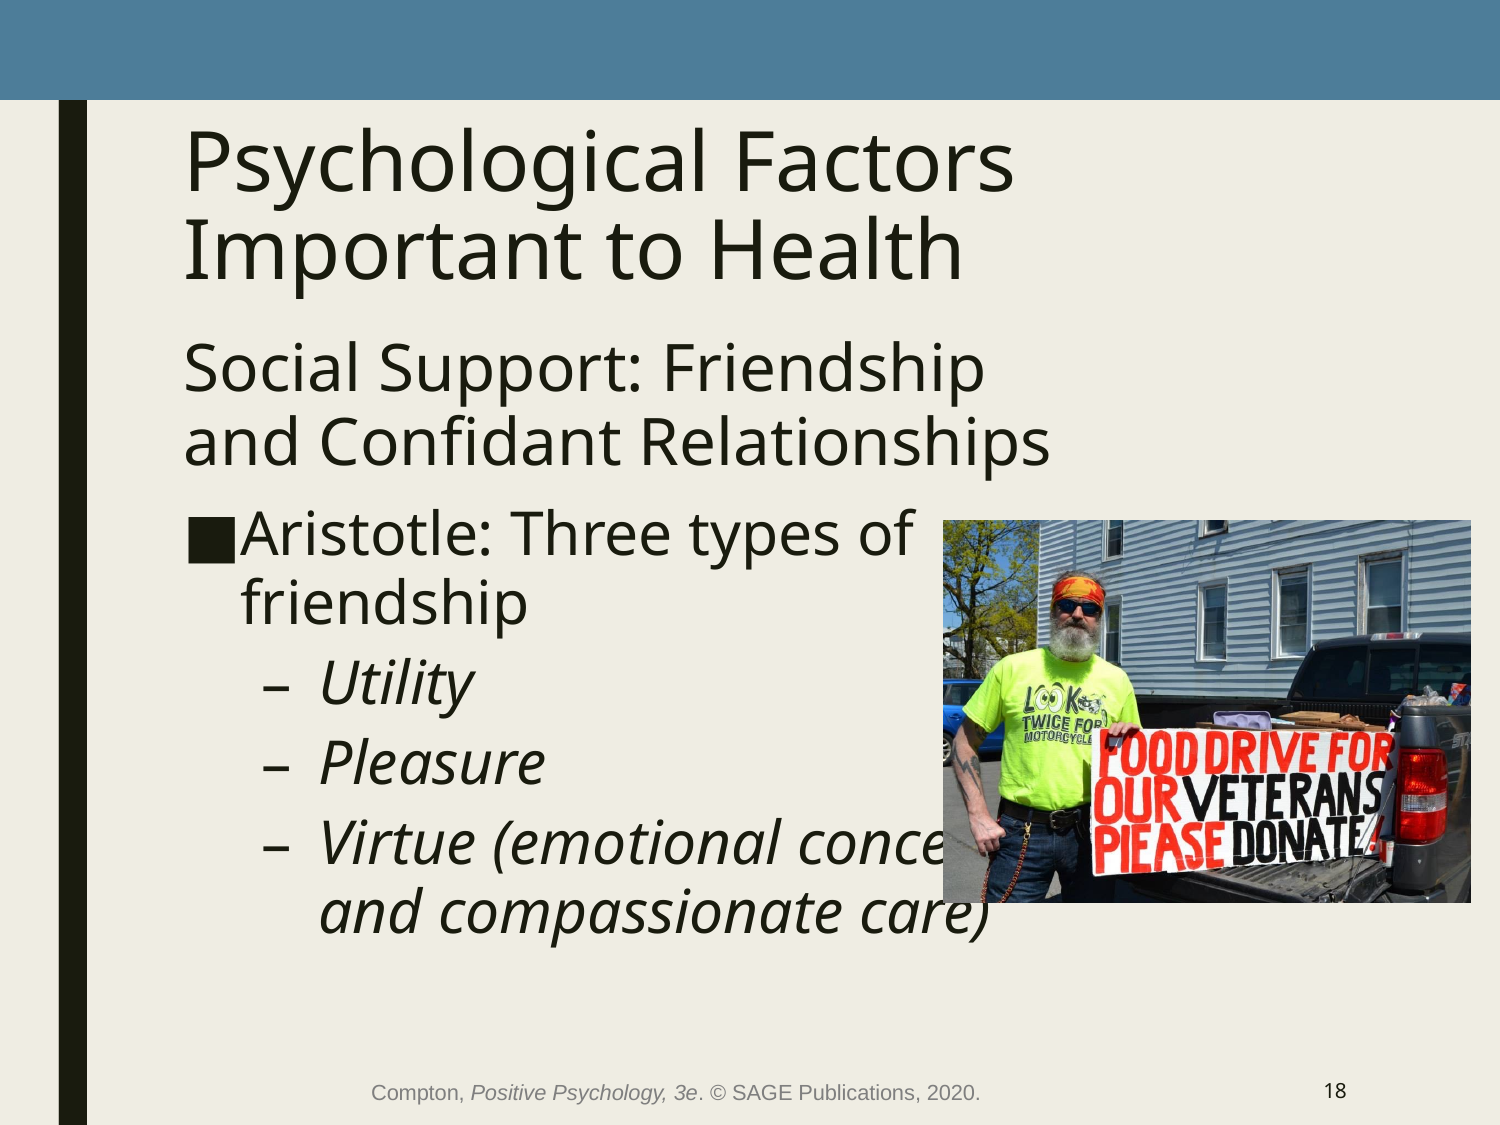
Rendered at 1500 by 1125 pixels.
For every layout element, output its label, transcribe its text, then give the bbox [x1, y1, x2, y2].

list Social Support: Friendship and Confidant Relationships Aristotle: Three types of friendship Utility Pleasure Virtue (emotional concern and compassionate care) [168, 324, 1075, 1013]
picture [943, 520, 1471, 903]
slide_number 18 [1165, 1058, 1362, 1125]
title Psychological Factors Important to Health [168, 112, 1351, 357]
footer Compton, Positive Psychology, 3e. © SAGE Publications, 2020. [355, 1058, 1129, 1125]
